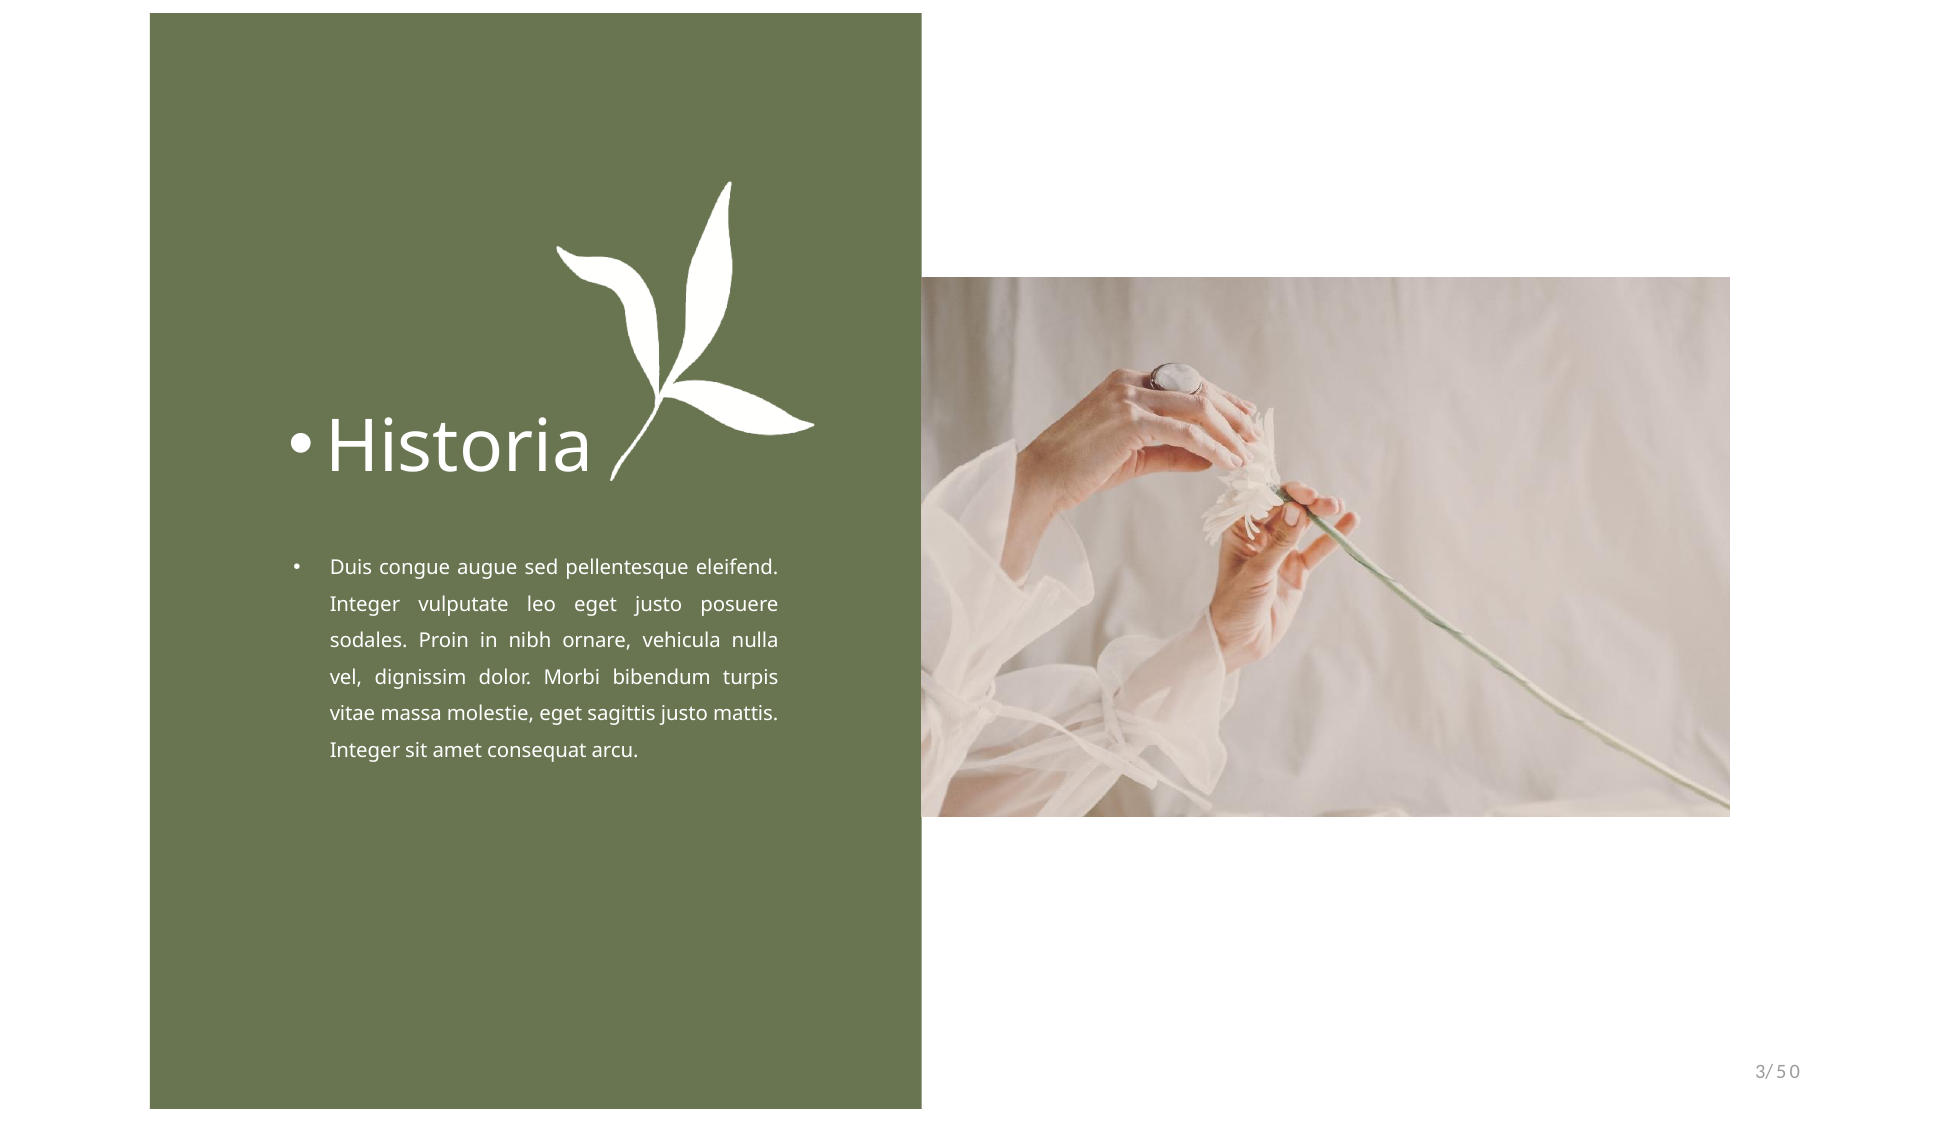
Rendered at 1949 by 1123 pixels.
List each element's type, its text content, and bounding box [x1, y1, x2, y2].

list Duis congue augue sed pellentesque eleifend. Integer vulputate leo eget justo posuere sodales. Proin in nibh ornare, vehicula nulla vel, dignissim dolor. Morbi bibendum turpis vitae massa molestie, eget sagittis justo mattis. Integer sit amet consequat arcu. [278, 534, 794, 732]
text_box [149, 12, 923, 1110]
slide_number 3/50 [1376, 1040, 1815, 1100]
picture [395, 96, 879, 550]
picture [921, 277, 1730, 817]
list Historia [273, 390, 395, 489]
